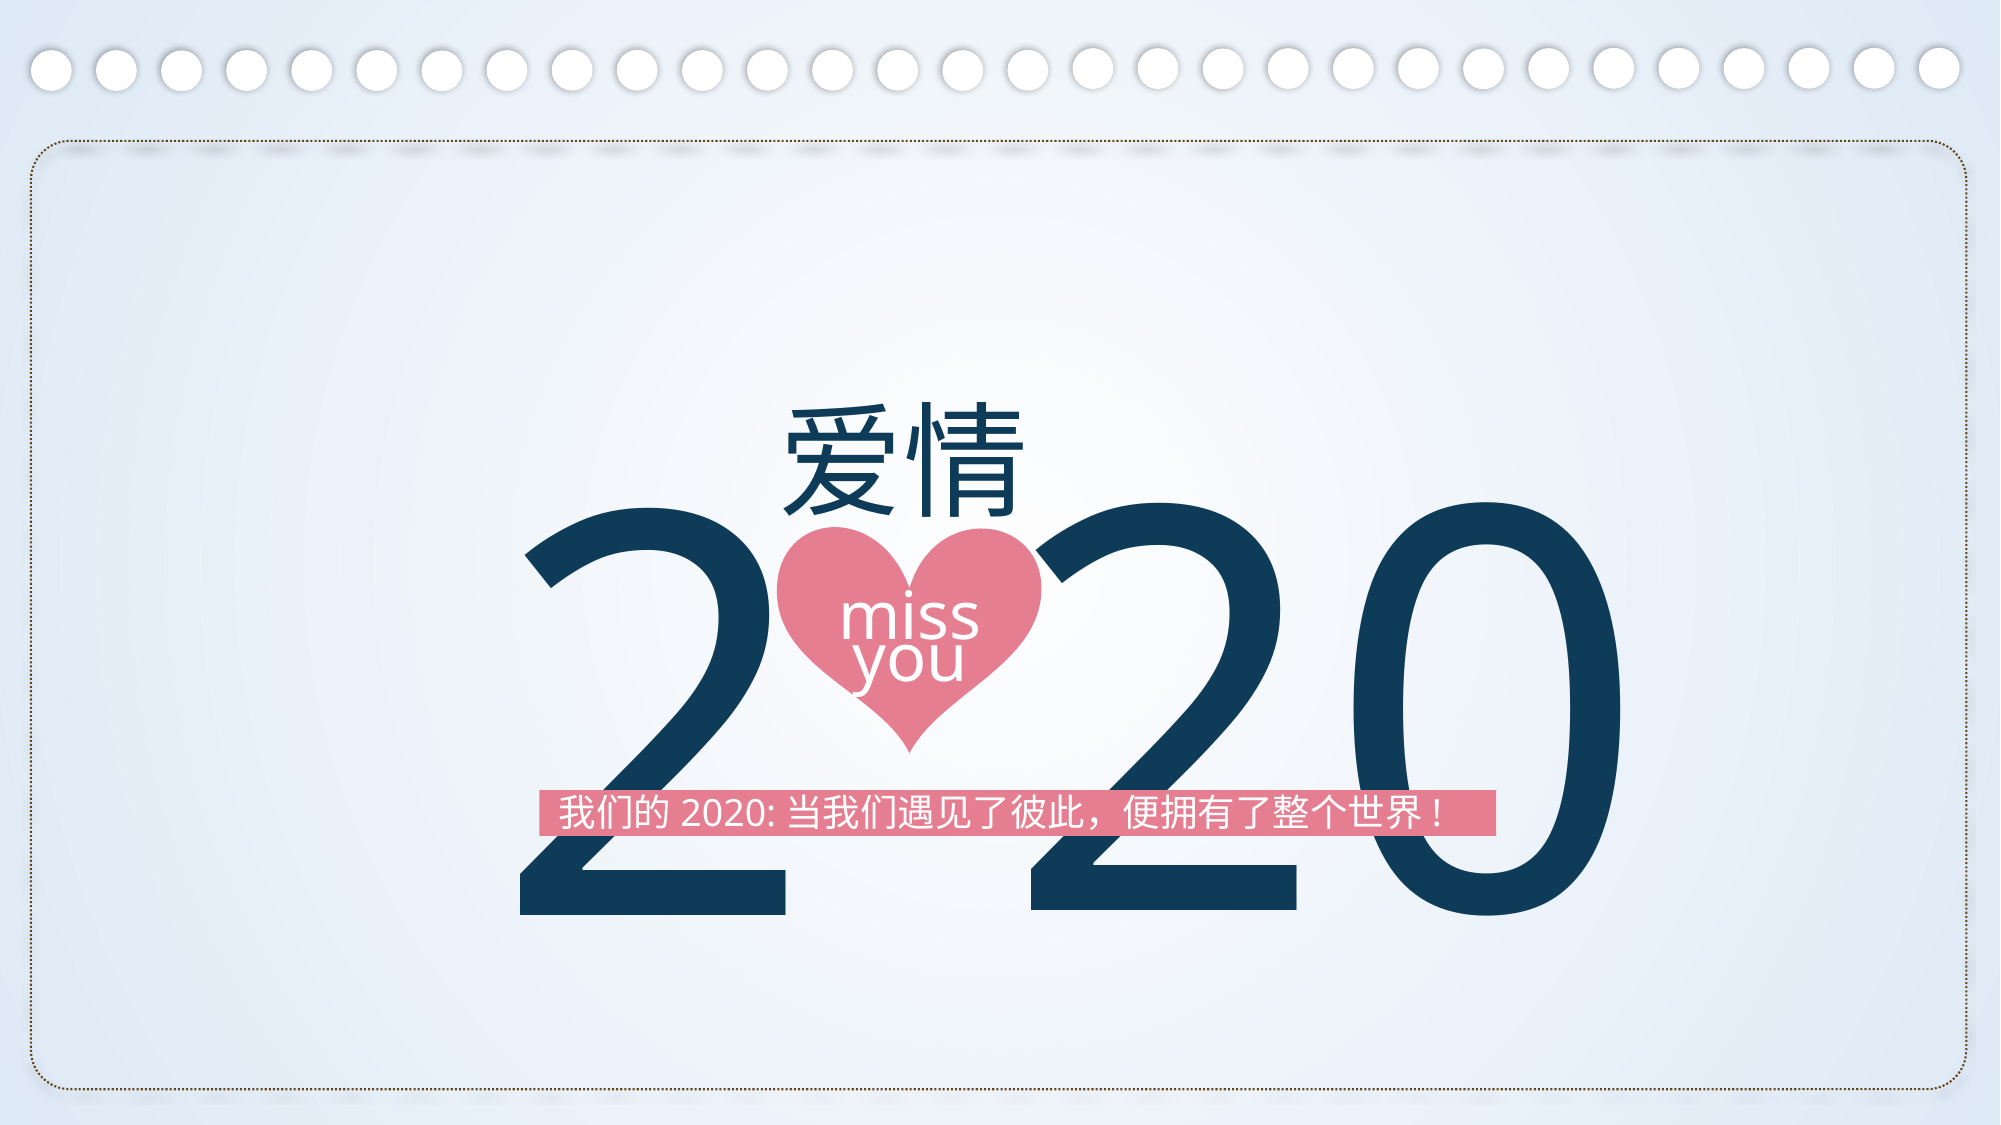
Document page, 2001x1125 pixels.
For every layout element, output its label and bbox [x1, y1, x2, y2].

text_box [941, 49, 985, 92]
text_box [811, 48, 854, 92]
text_box [1266, 47, 1310, 91]
text_box [1592, 46, 1636, 90]
text_box [1331, 47, 1375, 91]
text_box [1657, 46, 1701, 90]
text_box [29, 139, 1968, 1091]
text_box [1071, 47, 1115, 91]
text_box [225, 49, 269, 92]
text_box [160, 49, 204, 93]
text_box [680, 49, 724, 92]
text_box [485, 49, 529, 92]
text_box [355, 49, 399, 92]
text_box [1527, 47, 1571, 91]
text_box [1462, 47, 1505, 91]
text_box [290, 49, 334, 92]
text_box [1396, 47, 1440, 91]
text_box [94, 49, 138, 92]
text_box [1787, 46, 1831, 90]
text_box [29, 49, 73, 92]
text_box [1201, 47, 1245, 91]
text_box [1722, 47, 1766, 91]
text_box [420, 49, 464, 93]
text_box [615, 48, 659, 92]
text_box [876, 48, 920, 92]
text_box [550, 48, 594, 92]
text_box [1852, 46, 1896, 90]
text_box [1917, 46, 1961, 90]
text_box [745, 48, 789, 92]
text_box [1136, 47, 1180, 91]
text_box [1006, 48, 1050, 92]
